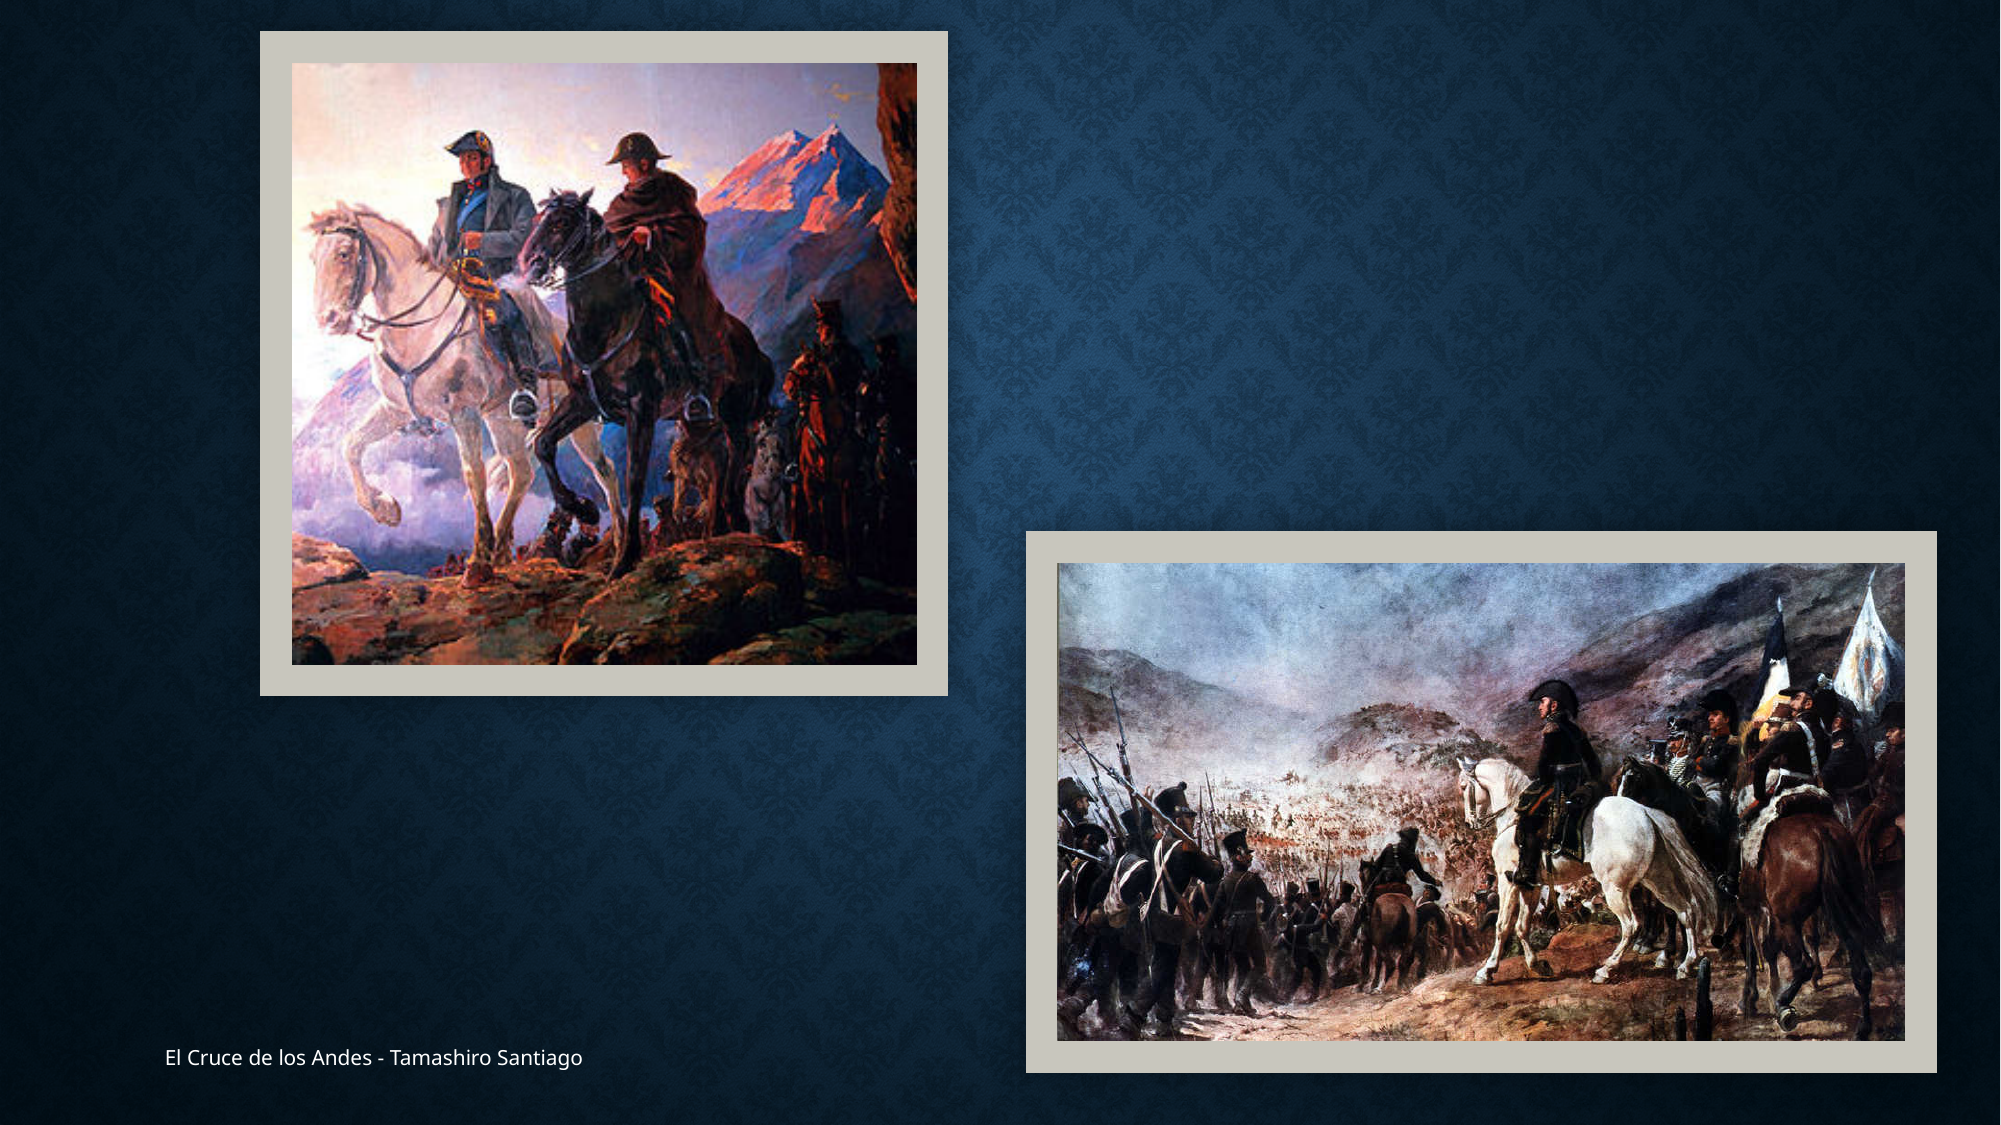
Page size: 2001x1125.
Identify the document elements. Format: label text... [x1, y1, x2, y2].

picture [291, 62, 918, 666]
footer El Cruce de los Andes - Tamashiro Santiago [149, 1026, 1245, 1087]
picture [1056, 561, 1906, 1042]
